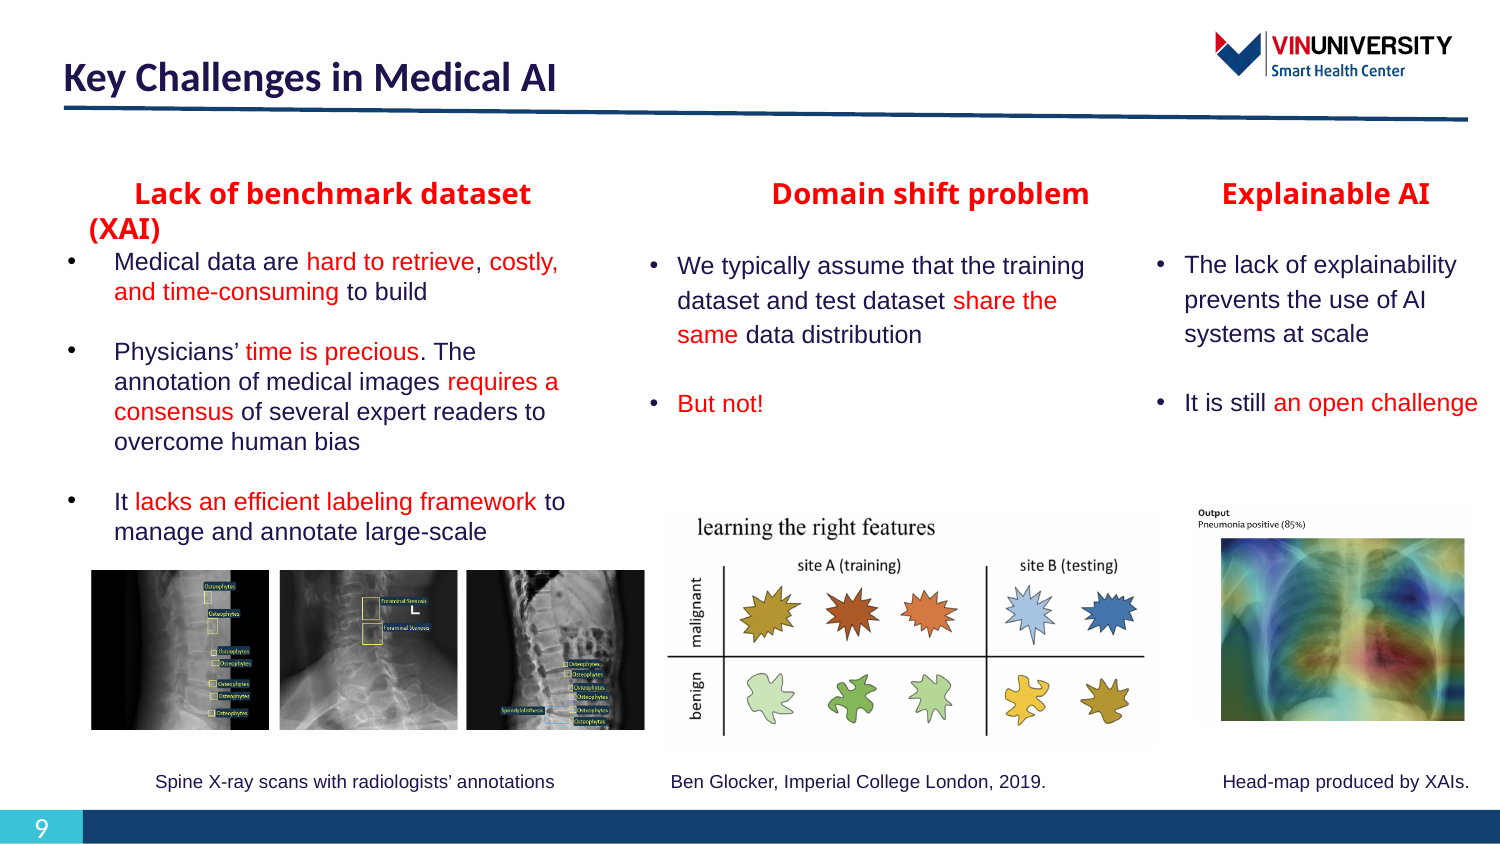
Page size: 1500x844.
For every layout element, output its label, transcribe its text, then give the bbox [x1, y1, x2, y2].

text_box [82, 809, 1500, 844]
picture [88, 563, 645, 730]
text_box We typically assume that the training dataset and test dataset share the same data distribution But not! [611, 237, 1103, 465]
picture [1195, 504, 1474, 725]
text_box The lack of explainability prevents the use of AI systems at scale It is still an open challenge [1118, 236, 1500, 464]
text_box Key Challenges in Medical AI [52, 43, 1084, 167]
text_box Lack of benchmark dataset Domain shift problem Explainable AI (XAI) [52, 167, 1488, 253]
text_box Head-map produced by XAIs. [1207, 759, 1500, 800]
text_box Medical data are hard to retrieve, costly, and time-consuming to build Physicians’ time is precious. The annotation of medical images requires a consensus of several expert readers to overcome human bias It lacks an efficient labeling framework to manage and annotate large-scale [52, 238, 613, 623]
text_box 9 [0, 809, 82, 844]
text_box Spine X-ray scans with radiologists’ annotations [140, 759, 649, 800]
picture [664, 512, 1156, 749]
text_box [63, 107, 1469, 120]
text_box Ben Glocker, Imperial College London, 2019. [655, 759, 1165, 800]
picture [1180, 17, 1489, 94]
